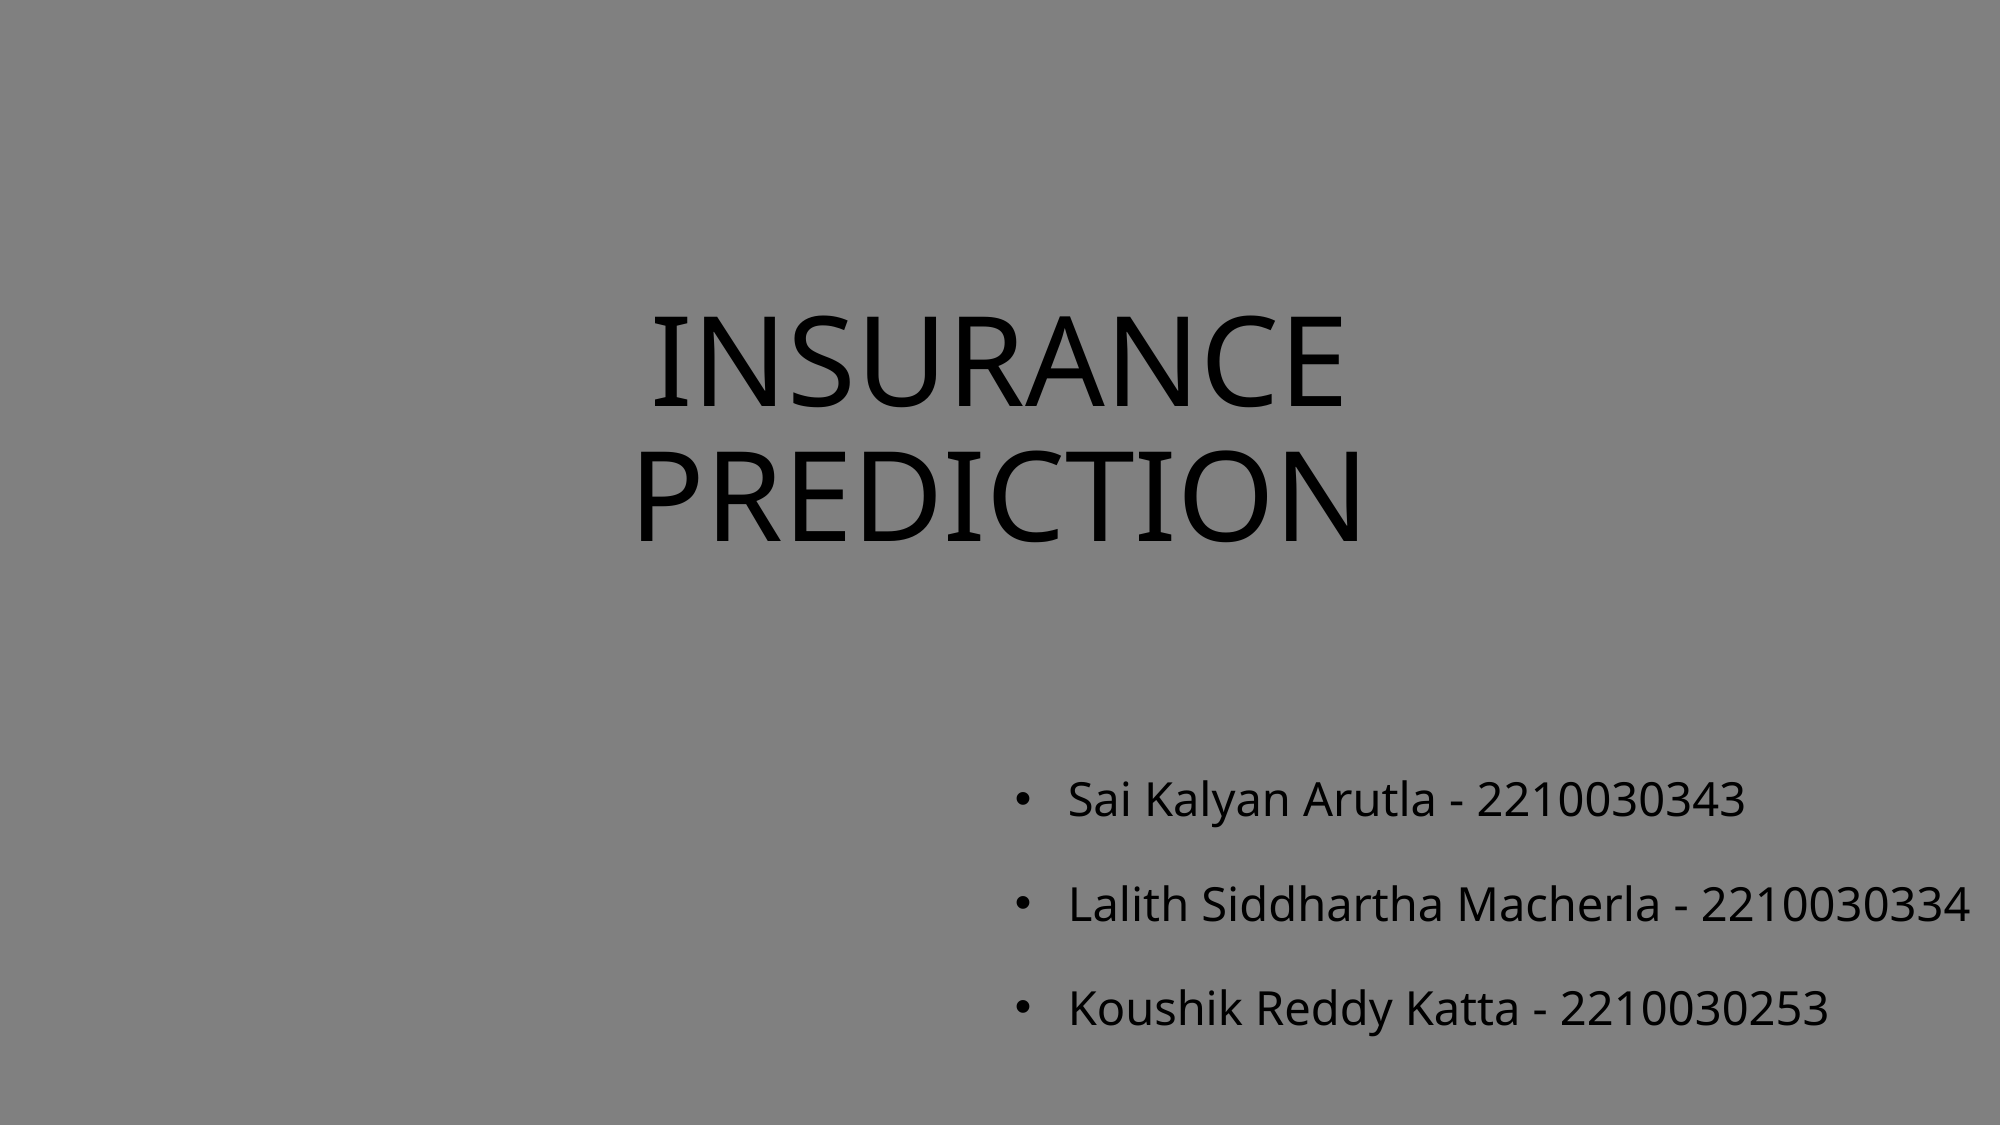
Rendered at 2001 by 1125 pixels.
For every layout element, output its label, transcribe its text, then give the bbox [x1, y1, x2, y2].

title INSURANCE PREDICTION [249, 184, 1750, 576]
subtitle Sai Kalyan Arutla - 2210030343 Lalith Siddhartha Macherla - 2210030334 Koushik Reddy Katta - 2210030253 [999, 734, 2000, 1125]
